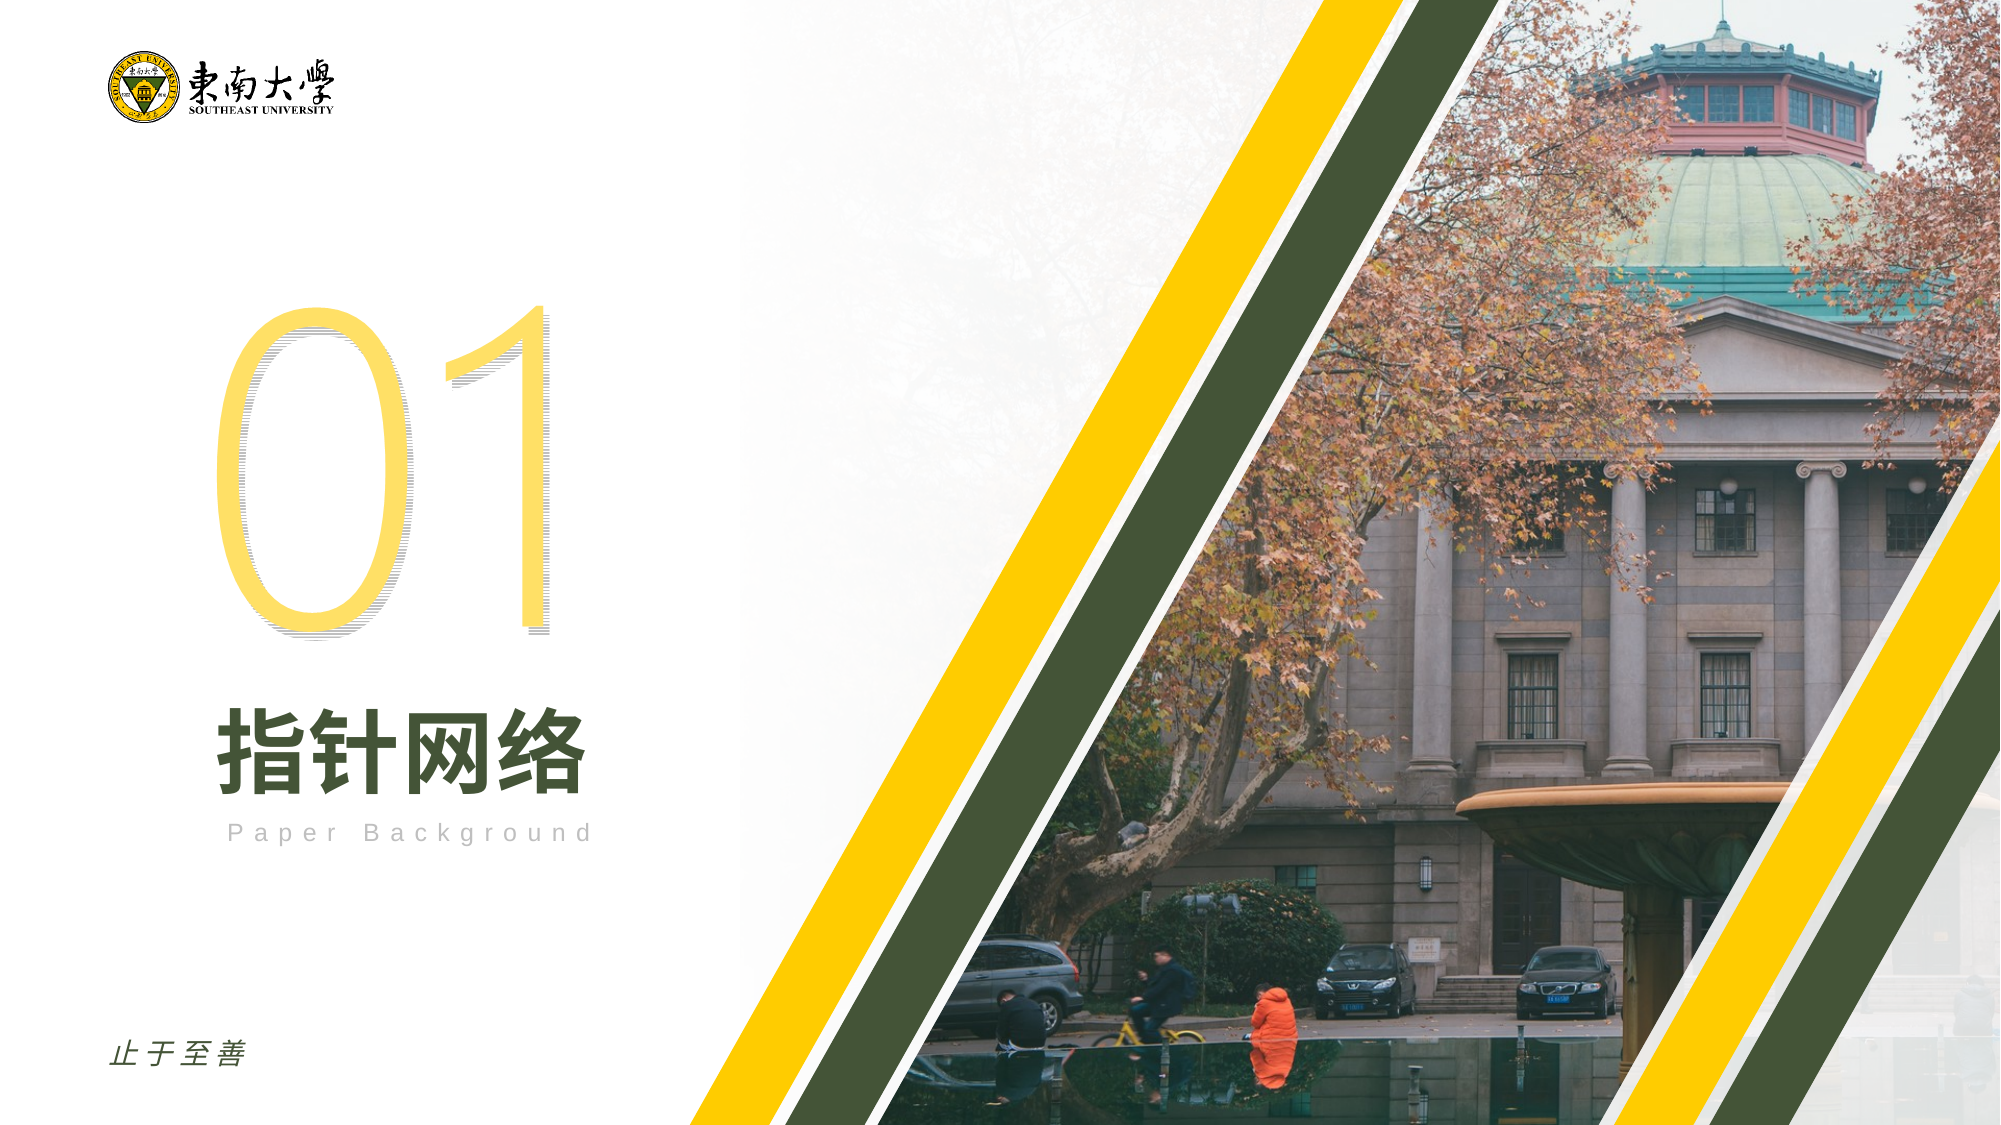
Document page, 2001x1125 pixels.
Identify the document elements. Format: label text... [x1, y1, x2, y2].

list Paper Background [0, 796, 850, 867]
picture [108, 51, 334, 123]
list 指针网络 [0, 687, 850, 796]
slide_number 止于至善 [108, 1022, 657, 1083]
picture [877, 0, 2000, 1125]
picture [148, 220, 637, 747]
